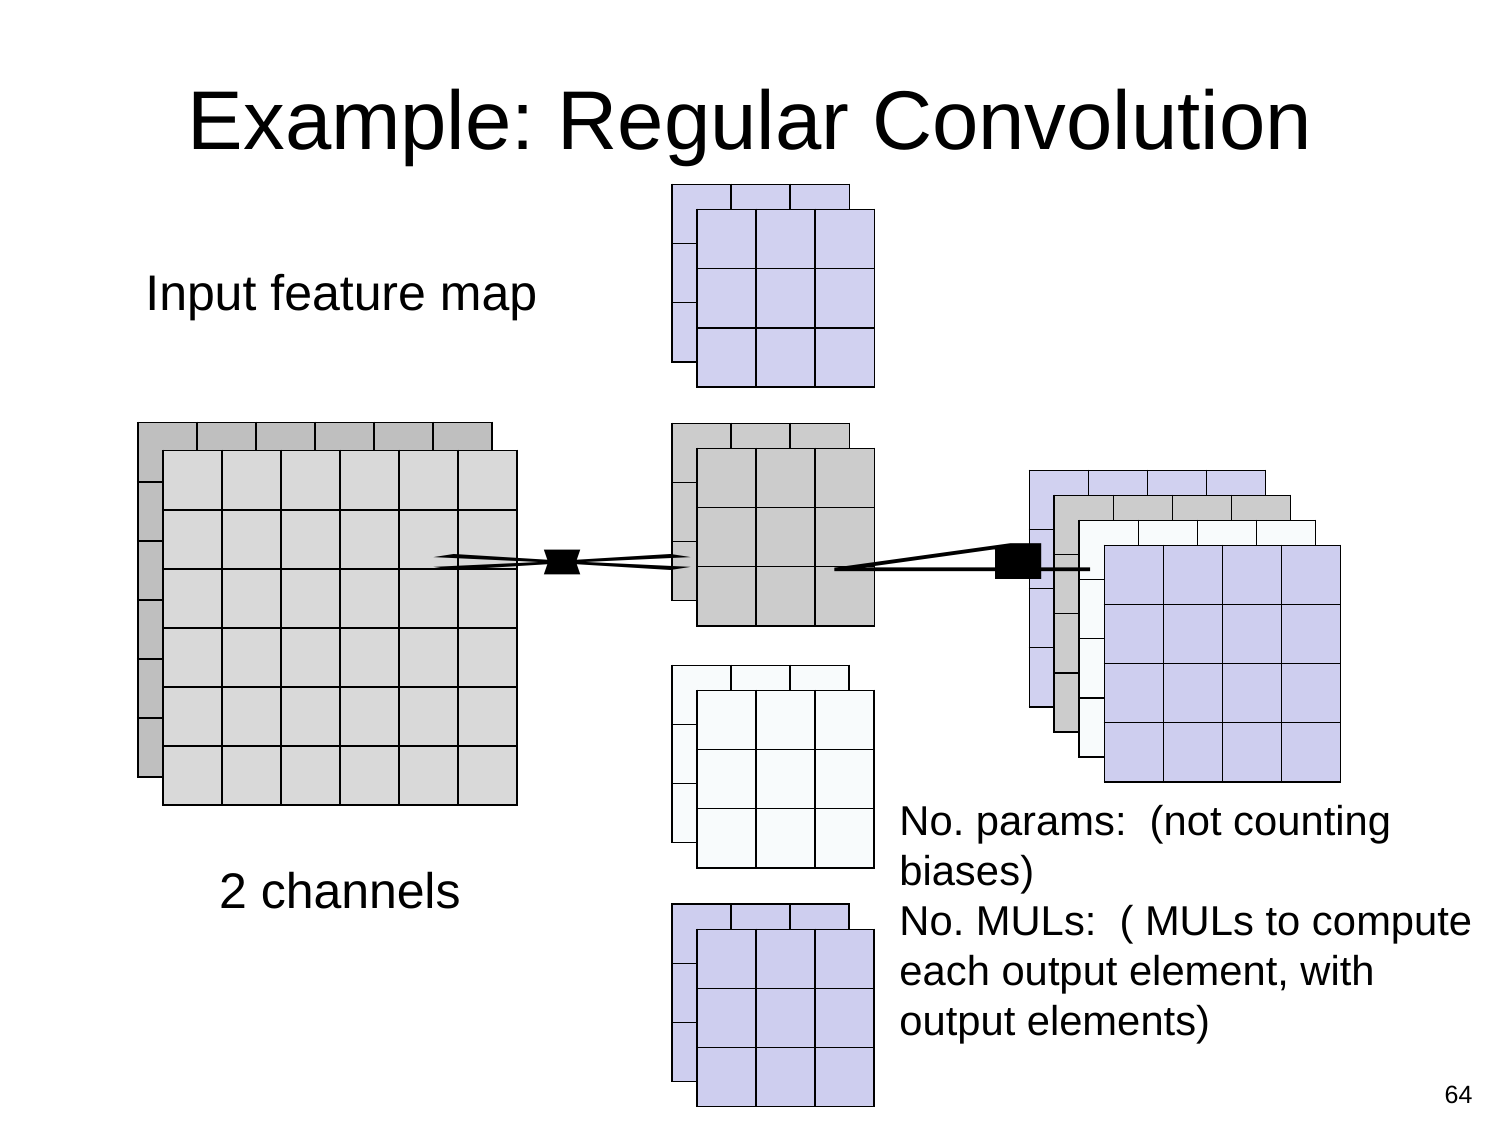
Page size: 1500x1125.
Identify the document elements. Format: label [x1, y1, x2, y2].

table_header [698, 449, 755, 507]
table_cell [673, 542, 696, 600]
table_cell [1080, 639, 1104, 697]
table_cell [698, 750, 755, 808]
table_cell [1223, 664, 1281, 722]
table_cell [673, 784, 696, 842]
table_header [164, 451, 221, 509]
table_cell [164, 747, 221, 804]
table_header [1080, 521, 1138, 579]
table_cell [757, 750, 814, 808]
table_cell [341, 747, 398, 804]
table_header [1030, 471, 1088, 529]
table_cell [757, 567, 814, 625]
table_cell [164, 629, 221, 686]
table_header [1223, 546, 1281, 604]
table_cell [164, 570, 221, 627]
table_cell [223, 570, 280, 627]
table_cell [341, 629, 398, 686]
table_header [1173, 496, 1231, 520]
table_header [282, 451, 339, 509]
table_header [1232, 496, 1290, 520]
table_header [816, 930, 873, 988]
title [74, 44, 1426, 188]
table_header [1207, 471, 1265, 495]
table_header [316, 423, 373, 450]
table_cell [1055, 614, 1078, 672]
table_header [375, 423, 432, 450]
table_cell [816, 508, 874, 566]
table_header [757, 930, 814, 988]
table_header [816, 210, 874, 268]
table_header [757, 691, 814, 749]
table_cell [1282, 664, 1340, 722]
table_cell [673, 483, 696, 541]
table_cell [698, 1048, 755, 1106]
table_cell [223, 629, 280, 686]
table_cell [341, 688, 398, 745]
table_cell [757, 508, 814, 566]
table_cell [139, 601, 162, 658]
table_header [816, 691, 873, 749]
table_header [757, 210, 814, 268]
table_header [816, 449, 874, 507]
table_header [1282, 546, 1340, 604]
table_header [673, 185, 730, 243]
table_header [791, 185, 849, 209]
slide_number [1137, 1070, 1488, 1112]
table_cell [757, 1048, 814, 1106]
table_header [732, 666, 789, 690]
table_cell [757, 809, 814, 867]
table_header [257, 423, 314, 450]
table_cell [1223, 723, 1281, 781]
table_cell [400, 511, 457, 568]
table_header [673, 666, 730, 724]
table_cell [1030, 589, 1053, 647]
text_box [130, 253, 578, 328]
table_cell [757, 269, 814, 327]
table_cell [816, 269, 874, 327]
table_cell [1080, 699, 1104, 756]
table_cell [282, 570, 339, 627]
table_header [757, 449, 814, 507]
table_cell [1030, 648, 1053, 706]
table_cell [673, 244, 696, 302]
table_cell [139, 660, 162, 717]
table_header [400, 451, 457, 509]
table_cell [757, 329, 814, 386]
table_cell [1030, 530, 1053, 567]
table_header [1055, 496, 1113, 554]
table_header [698, 930, 755, 988]
table_header [1105, 546, 1163, 604]
table_header [1198, 521, 1256, 545]
table_header [1089, 471, 1147, 495]
table_header [673, 905, 730, 963]
table_cell [164, 688, 221, 745]
table_cell [459, 570, 516, 627]
table_cell [139, 542, 162, 599]
table_header [732, 185, 789, 209]
table_cell [1164, 723, 1222, 781]
table_header [434, 423, 491, 450]
table_cell [459, 688, 516, 745]
table_cell [1105, 605, 1163, 663]
table_cell [1223, 605, 1281, 663]
table_cell [1164, 605, 1222, 663]
text_box [116, 851, 564, 926]
table_header [1139, 521, 1197, 545]
table_header [732, 905, 789, 929]
table_header [341, 451, 398, 509]
table_cell [816, 1048, 873, 1106]
table_cell [282, 688, 339, 745]
table_header [223, 451, 280, 509]
table_cell [223, 747, 280, 804]
table_cell [223, 688, 280, 745]
table_cell [1164, 664, 1222, 722]
table_cell [1282, 723, 1340, 781]
table_cell [341, 570, 398, 627]
table_cell [816, 750, 873, 808]
table_header [791, 905, 848, 929]
table_header [791, 424, 849, 448]
table_cell [1055, 674, 1078, 731]
table_cell [1080, 580, 1104, 638]
table_cell [1030, 571, 1053, 588]
table_header [698, 691, 755, 749]
table_header [1148, 471, 1206, 495]
table_cell [139, 719, 162, 776]
table_cell [400, 747, 457, 804]
table_header [732, 424, 789, 448]
table_header [459, 451, 516, 509]
table_cell [698, 989, 755, 1047]
table_cell [698, 508, 755, 566]
table_cell [400, 688, 457, 745]
table_cell [698, 567, 755, 625]
table_cell [673, 1023, 696, 1081]
table_header [198, 423, 255, 450]
table_cell [282, 747, 339, 804]
table_cell [816, 989, 873, 1047]
table_cell [816, 809, 873, 867]
table_cell [459, 511, 516, 558]
table_cell [400, 629, 457, 686]
table_cell [459, 747, 516, 804]
table_header [673, 424, 730, 482]
table_cell [282, 511, 339, 568]
table_cell [459, 629, 516, 686]
table_header [698, 210, 755, 268]
table_header [791, 666, 848, 690]
table_cell [282, 629, 339, 686]
table_header [1164, 546, 1222, 604]
table_cell [673, 725, 696, 783]
table_cell [673, 964, 696, 1022]
table_cell [139, 483, 162, 540]
table_cell [1055, 571, 1078, 613]
table_cell [164, 511, 221, 568]
table_cell [673, 303, 696, 361]
table_cell [459, 558, 516, 566]
table_header [139, 423, 196, 481]
table_cell [698, 329, 755, 386]
table_header [1114, 496, 1172, 520]
table_cell [816, 567, 874, 625]
table_cell [698, 269, 755, 327]
table_cell [757, 989, 814, 1047]
table_cell [698, 809, 755, 867]
table_cell [400, 570, 457, 627]
table_cell [1105, 664, 1163, 722]
table_cell [341, 511, 398, 568]
table_cell [1055, 555, 1078, 567]
table_cell [816, 329, 874, 386]
table_cell [1105, 723, 1163, 781]
table_header [1257, 521, 1315, 545]
table_cell [1282, 605, 1340, 663]
table_cell [223, 511, 280, 568]
